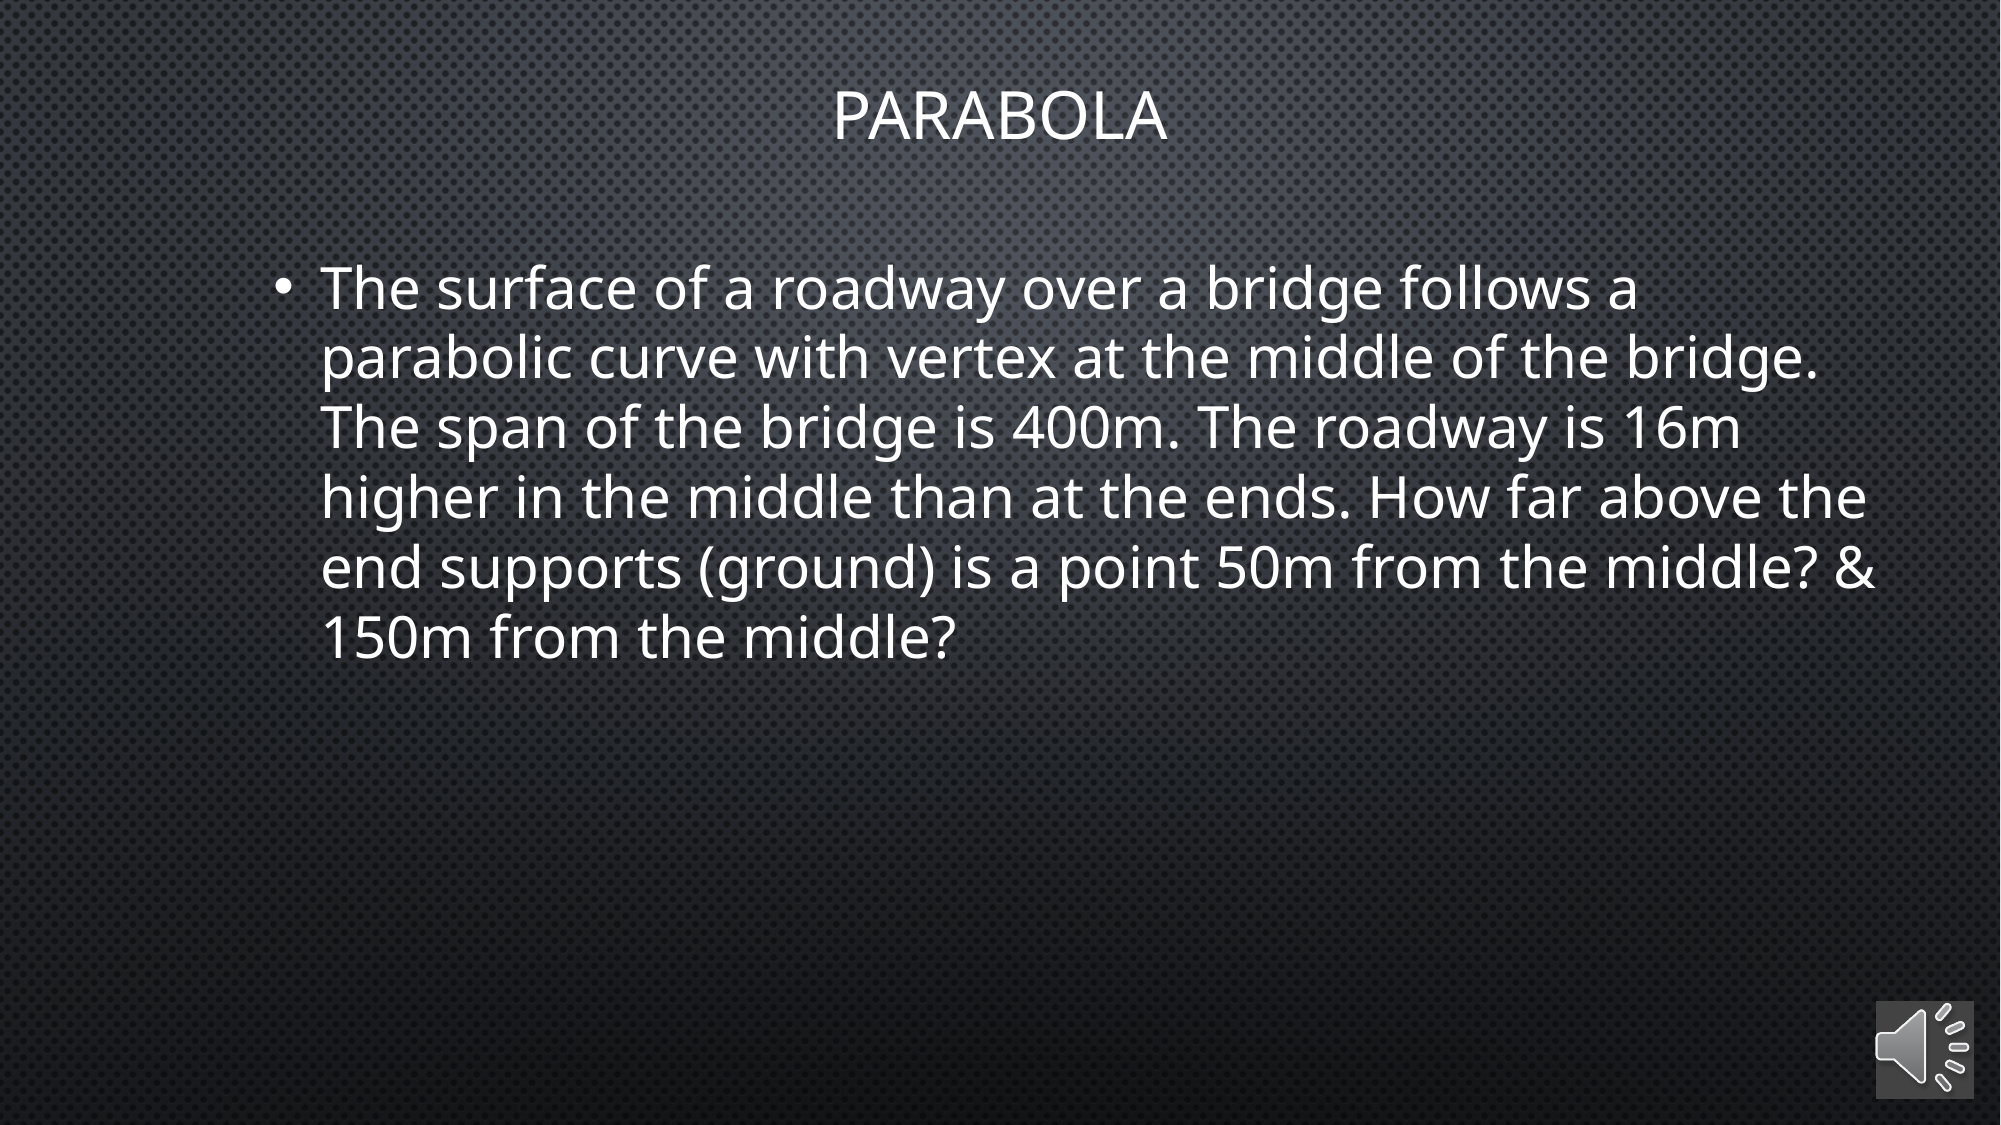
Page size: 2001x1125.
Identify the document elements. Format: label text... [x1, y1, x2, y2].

list The surface of a roadway over a bridge follows a parabolic curve with vertex at the middle of the bridge. The span of the bridge is 400m. The roadway is 16m higher in the middle than at the ends. How far above the end supports (ground) is a point 50m from the middle? & 150m from the middle? [108, 239, 1898, 682]
picture [1874, 999, 1976, 1101]
title Parabola [184, 12, 1816, 213]
